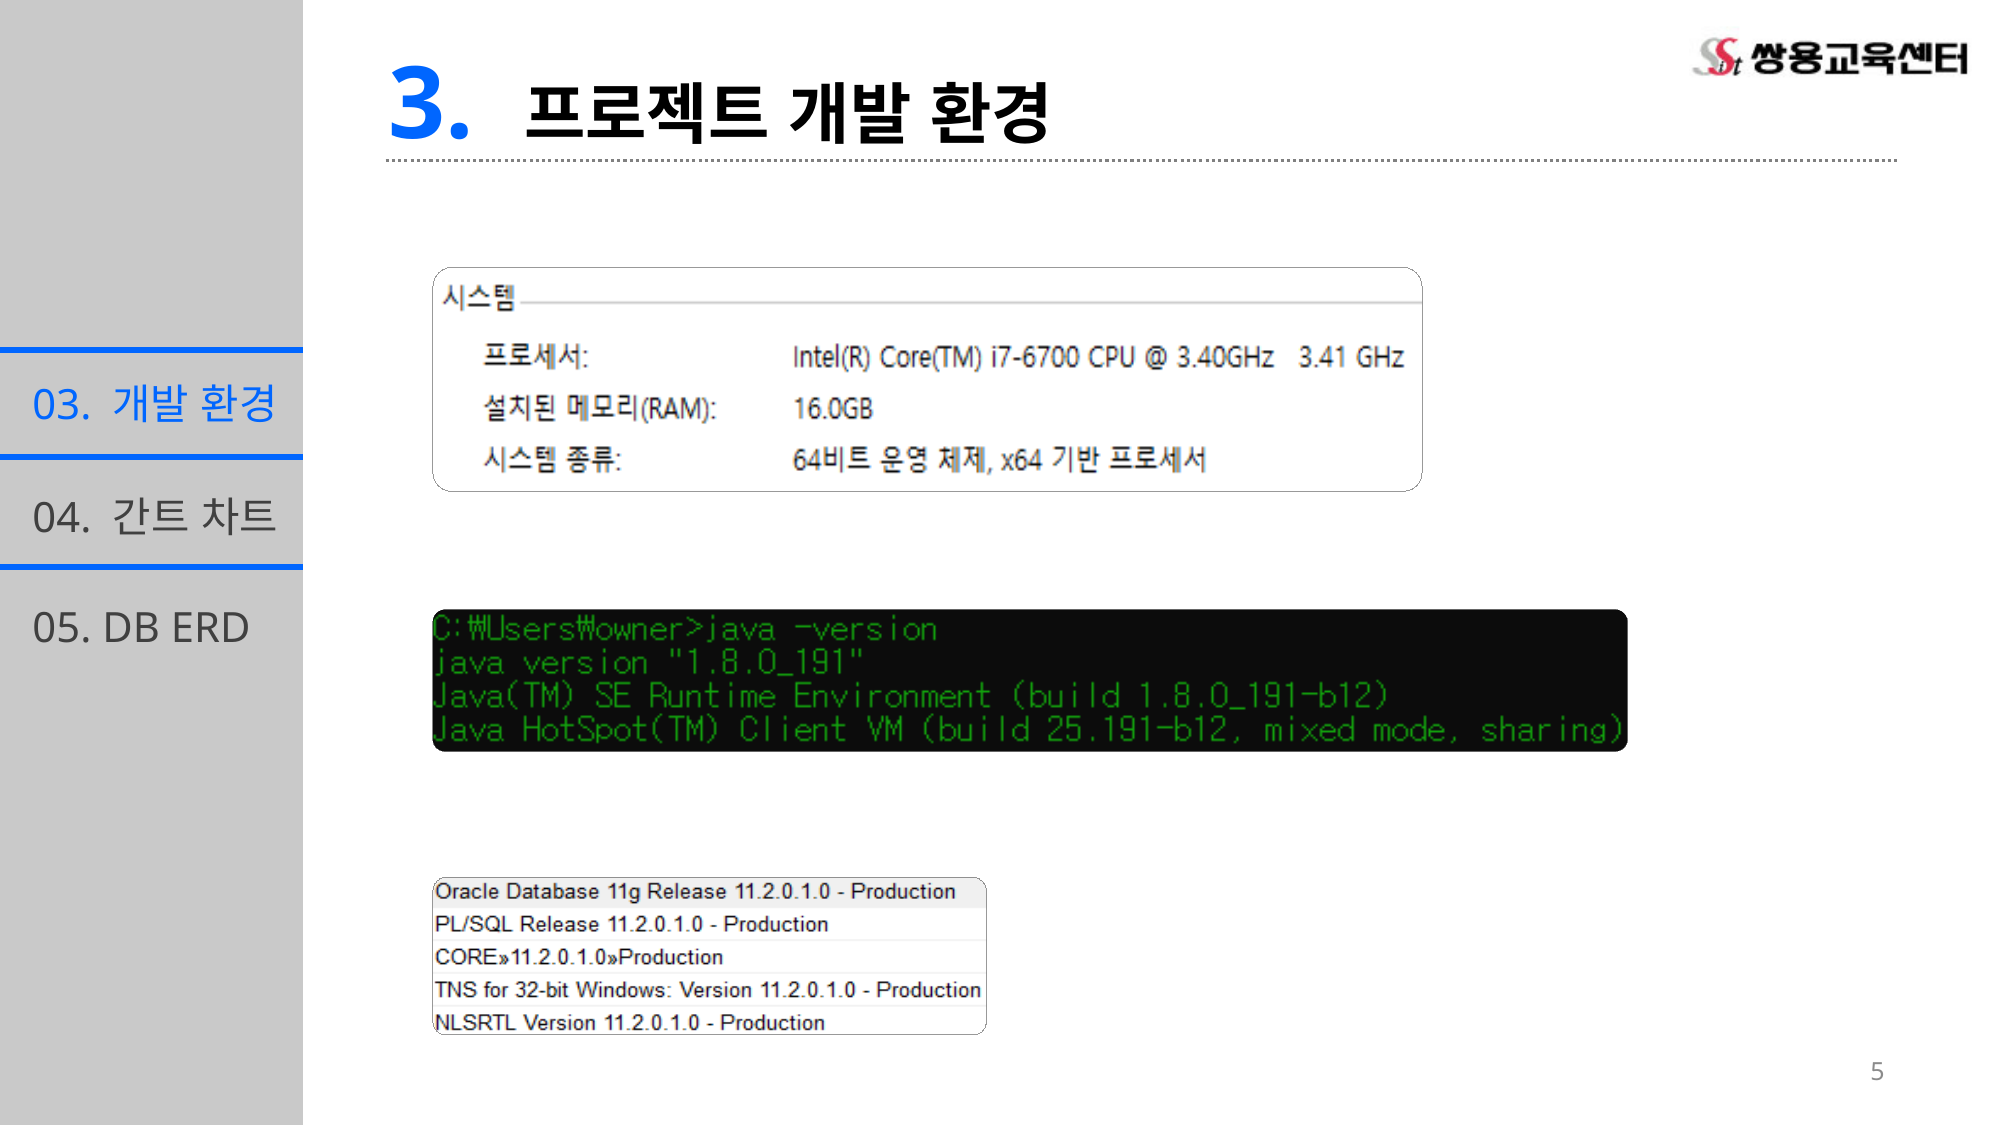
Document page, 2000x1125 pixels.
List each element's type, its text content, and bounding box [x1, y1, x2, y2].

text_box [0, 0, 303, 347]
text_box 03. 개발 환경 [17, 370, 297, 436]
picture [432, 609, 1628, 752]
text_box [0, 574, 303, 1125]
text_box 04. 간트 차트 [17, 483, 296, 548]
text_box [0, 357, 303, 454]
text_box [0, 463, 303, 564]
picture [1689, 14, 1972, 98]
slide_number 5 [1433, 1042, 1900, 1103]
picture [432, 266, 1423, 492]
picture [432, 876, 987, 1036]
text_box 05. DB ERD [17, 593, 297, 659]
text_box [373, 30, 1898, 168]
